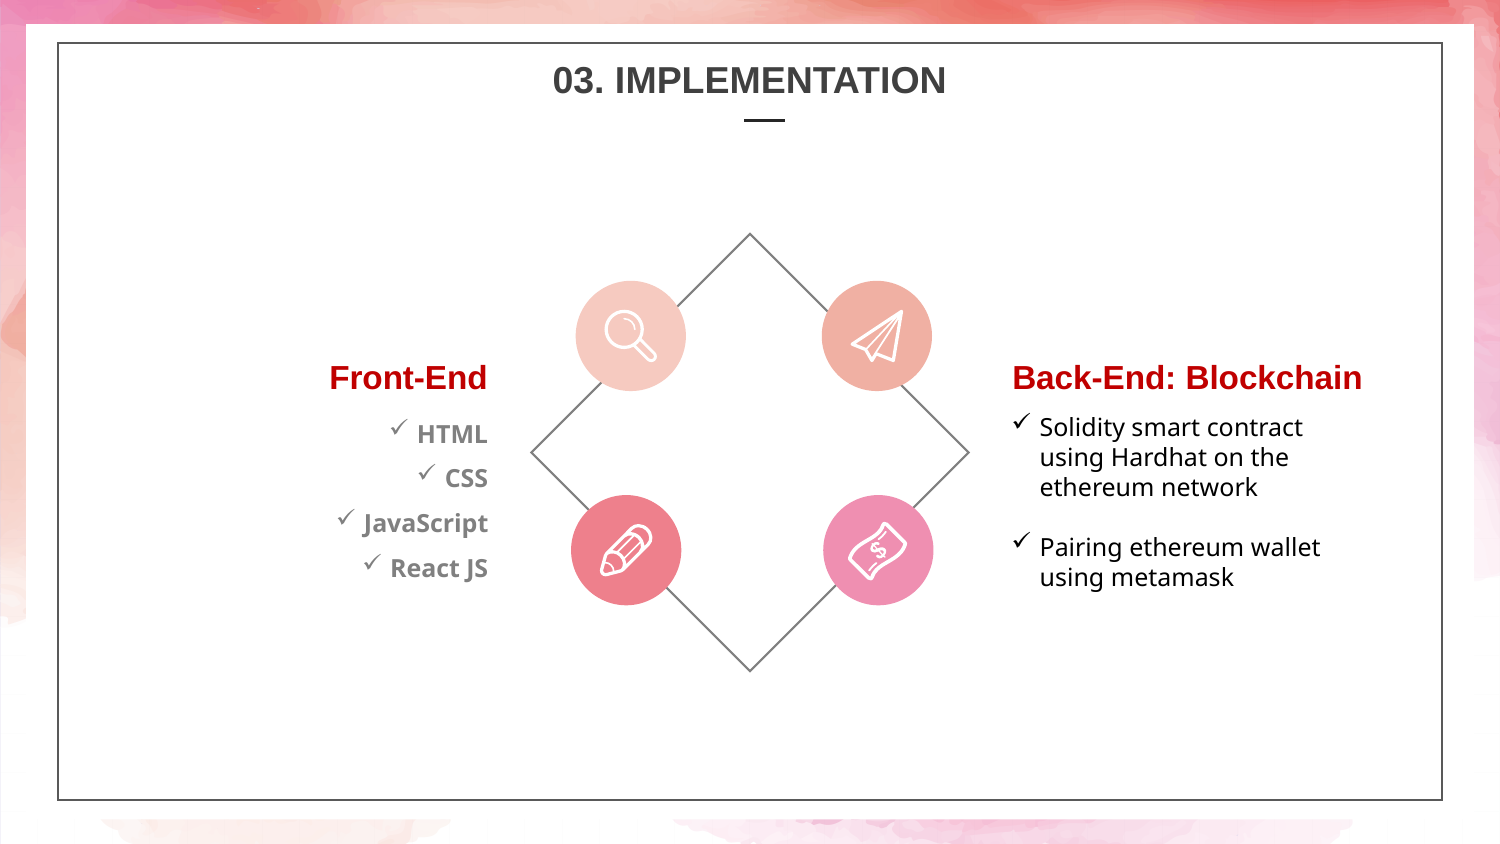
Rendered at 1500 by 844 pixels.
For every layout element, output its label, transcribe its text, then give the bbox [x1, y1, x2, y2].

text_box [850, 309, 904, 363]
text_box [847, 521, 908, 581]
text_box [822, 494, 935, 607]
text_box Solidity smart contract using Hardhat on the ethereum network Pairing ethereum wallet using metamask [996, 403, 1349, 644]
text_box [574, 279, 687, 393]
text_box Back-End: Blockchain [997, 348, 1378, 404]
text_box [604, 309, 657, 363]
text_box Front-End [314, 348, 503, 395]
text_box [599, 523, 653, 577]
text_box HTML CSS JavaScript React JS [80, 395, 504, 590]
picture [0, 0, 1500, 844]
text_box 03. IMPLEMENTATION [537, 48, 963, 108]
text_box [529, 232, 971, 673]
text_box [820, 279, 934, 393]
text_box [570, 494, 683, 607]
